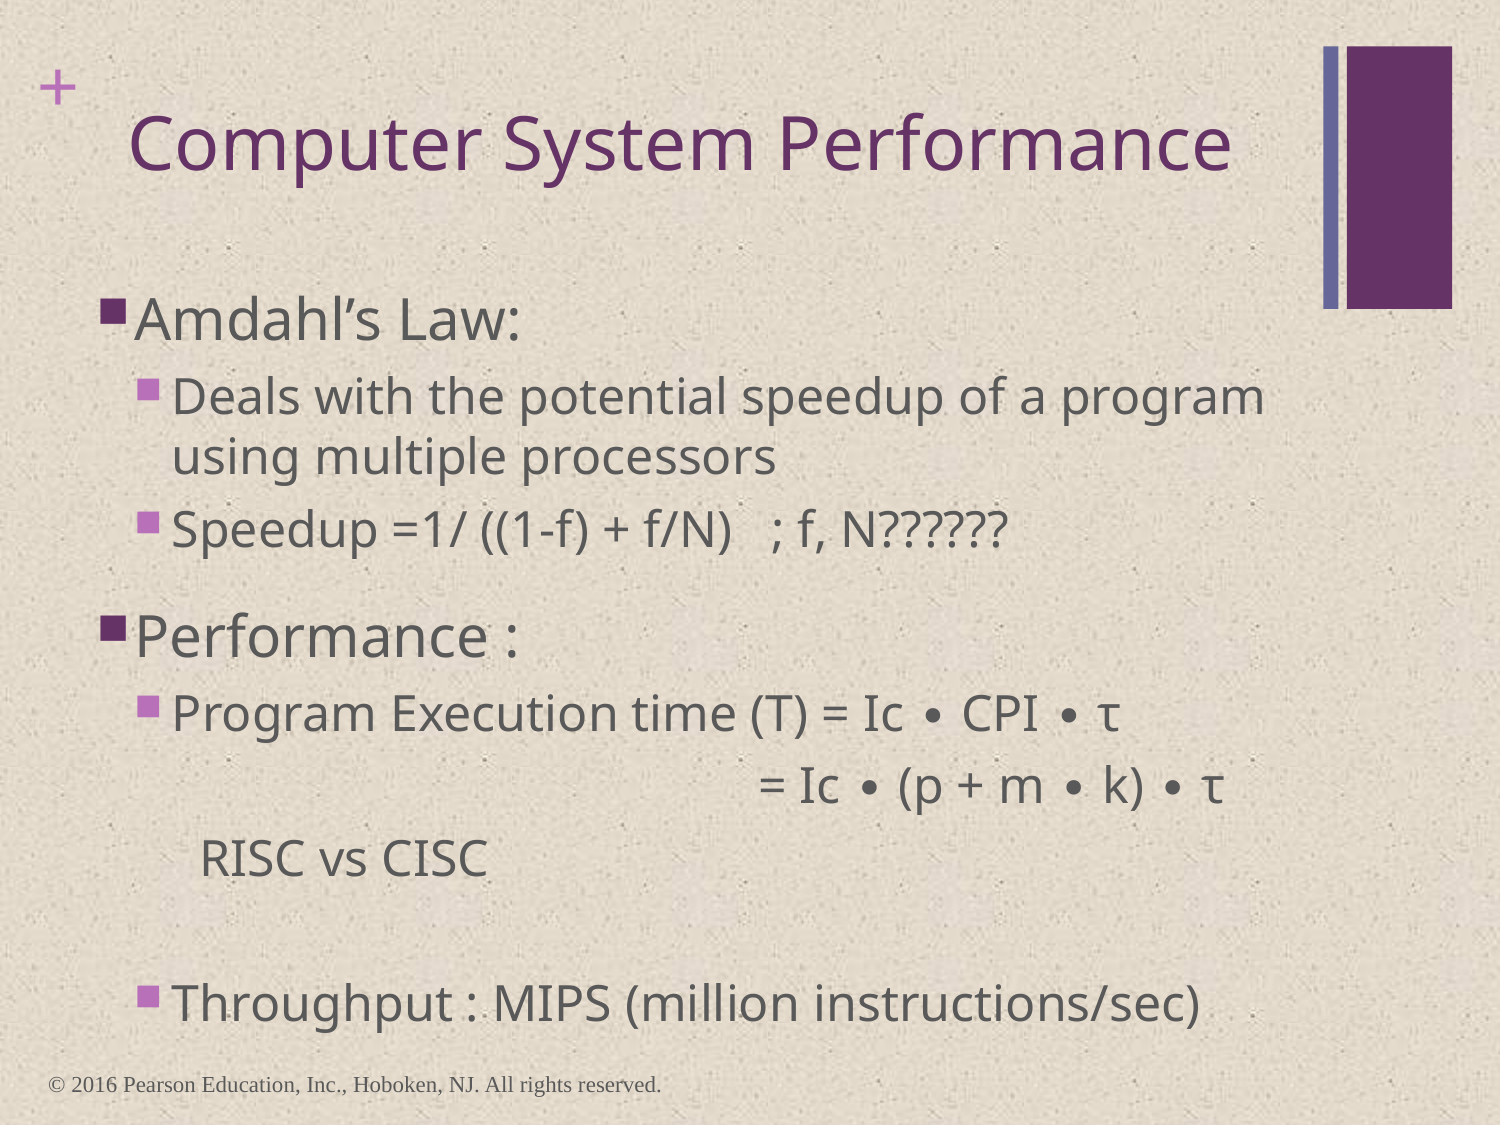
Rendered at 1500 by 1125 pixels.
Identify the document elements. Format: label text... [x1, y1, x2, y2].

list Amdahl’s Law: Deals with the potential speedup of a program using multiple processors Speedup =1/ ((1-f) + f/N) ; f, N?????? Performance : Program Execution time (T) = Ic ∙ CPI ∙ τ = Ic ∙ (p + m ∙ k) ∙ τ RISC vs CISC Throughput : MIPS (million instructions/sec) [81, 275, 1322, 1050]
footer © 2016 Pearson Education, Inc., Hoboken, NJ. All rights reserved. [33, 1053, 1038, 1114]
title Computer System Performance [112, 87, 1353, 271]
picture [0, 0, 1500, 1125]
